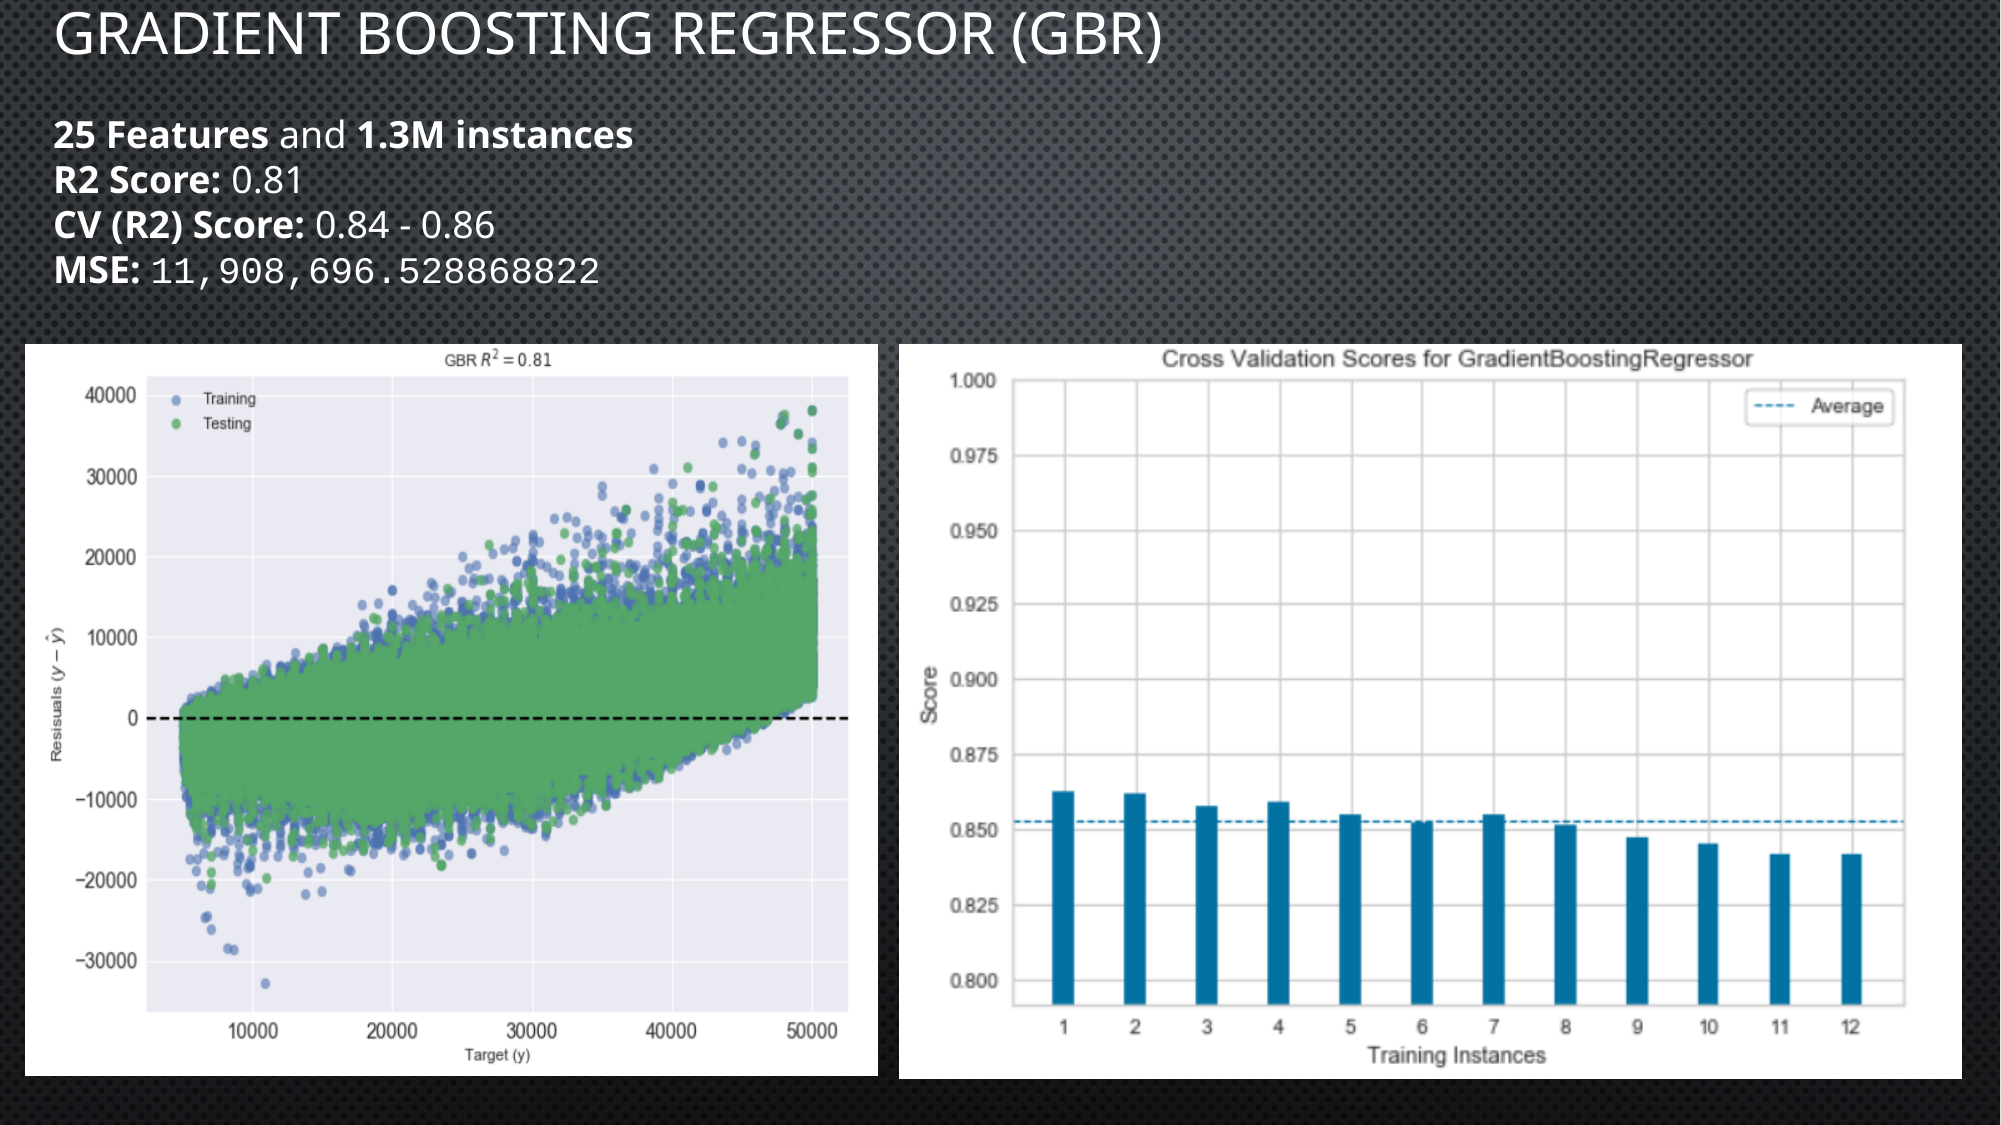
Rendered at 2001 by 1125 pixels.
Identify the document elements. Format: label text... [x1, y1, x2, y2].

title GRADIENT BOOSTING REGRESSOR (GBR) 25 Features and 1.3M instances R2 Score: 0.81 CV (R2) Score: 0.84 - 0.86 MSE: 11,908,696.528868822 [38, 11, 1962, 276]
picture [0, 0, 2001, 1125]
